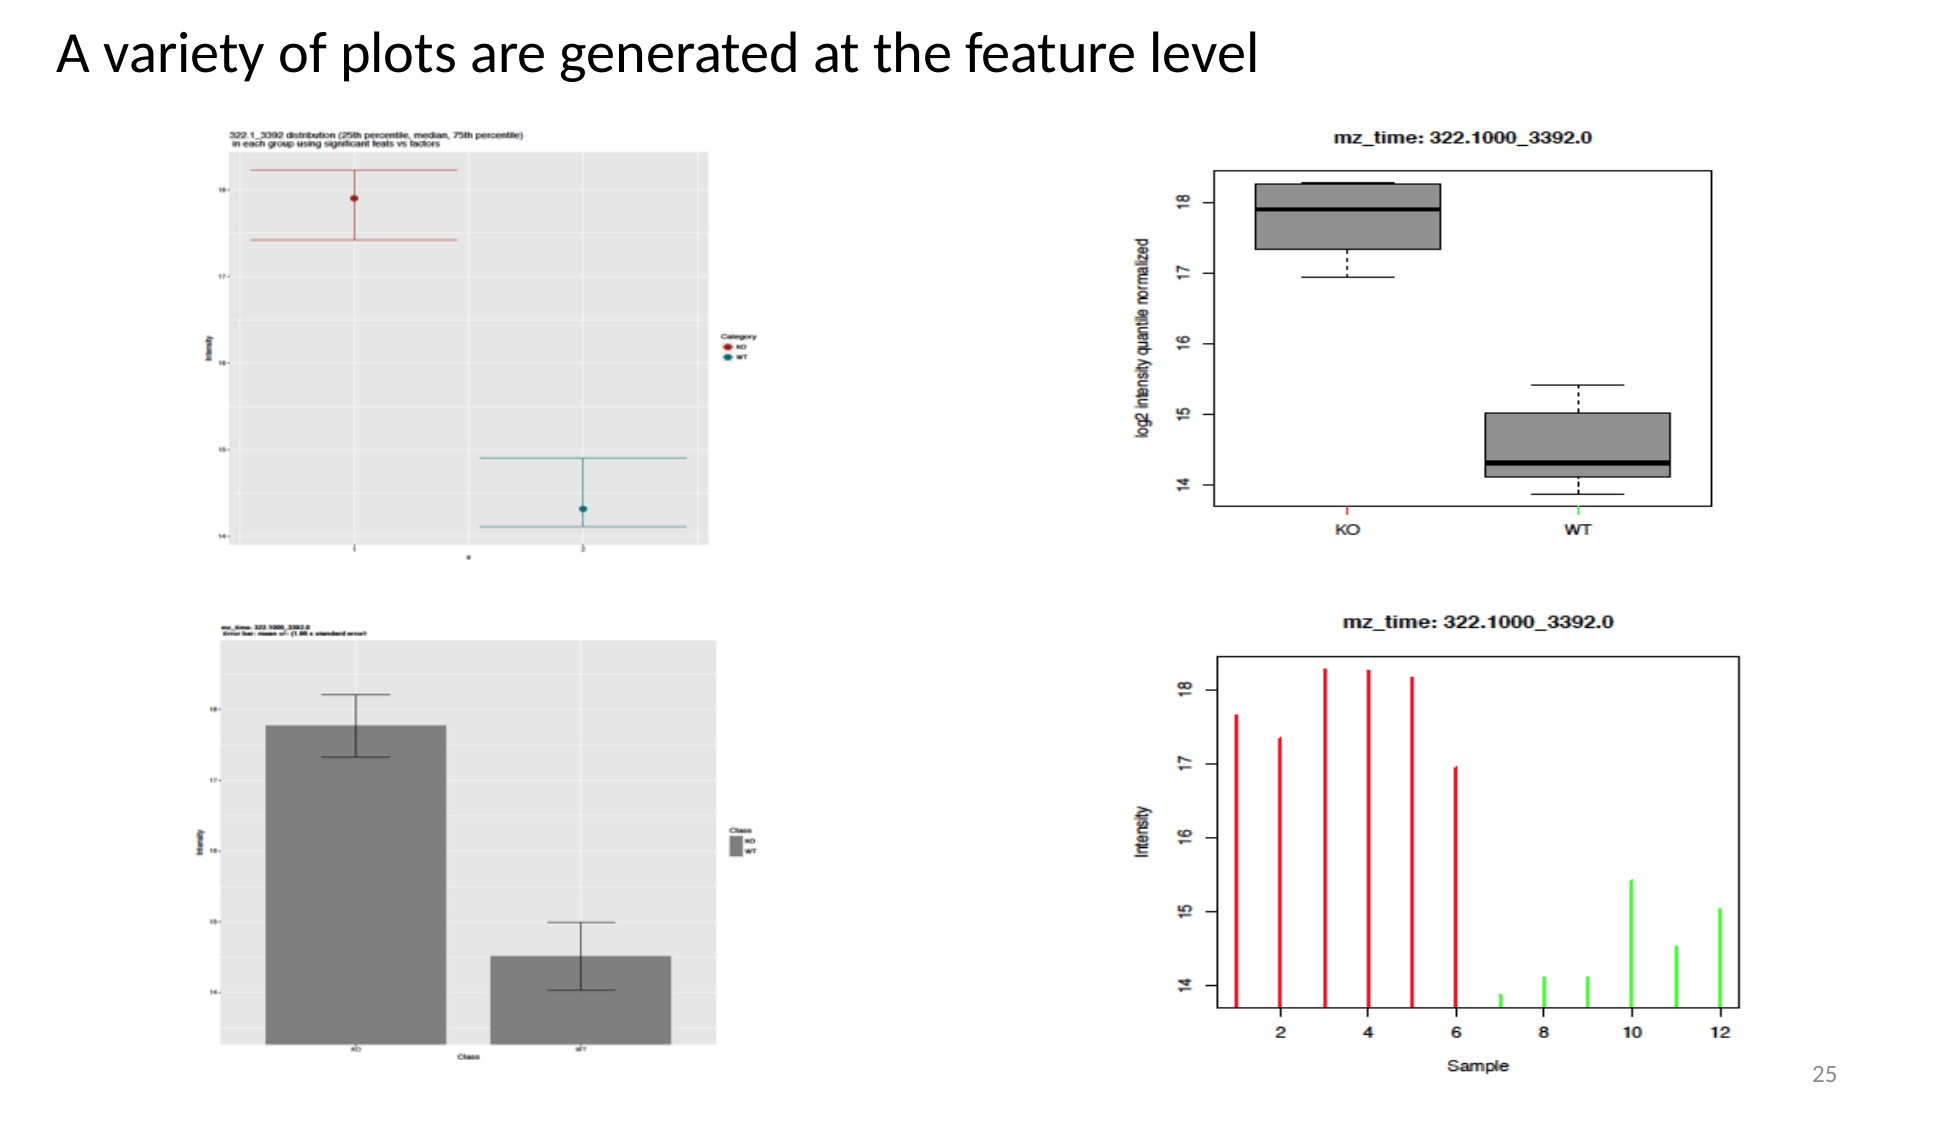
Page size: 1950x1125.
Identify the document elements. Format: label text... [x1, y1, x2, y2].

picture [1110, 605, 1753, 1084]
picture [201, 129, 765, 563]
slide_number 25 [1397, 1042, 1853, 1103]
text_box A variety of plots are generated at the feature level [41, 6, 1275, 92]
picture [192, 622, 765, 1063]
picture [1110, 117, 1730, 563]
